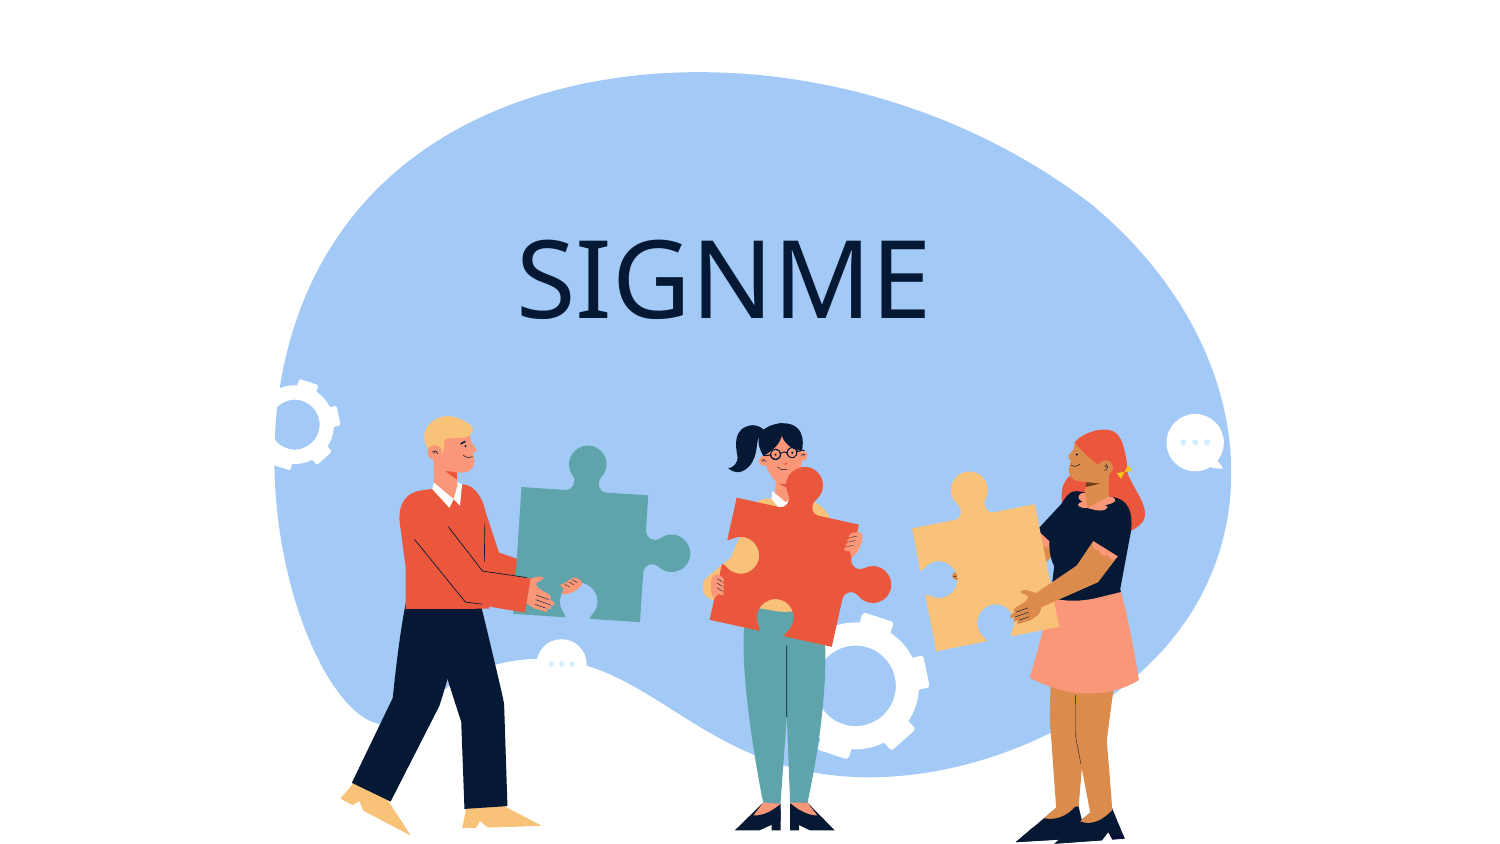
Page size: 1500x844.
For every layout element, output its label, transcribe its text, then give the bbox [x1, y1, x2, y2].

text_box [281, 355, 1226, 417]
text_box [1166, 413, 1225, 472]
title SIGNME [103, 224, 1346, 355]
text_box [1162, 437, 1232, 651]
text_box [248, 379, 930, 760]
text_box [1158, 416, 1227, 655]
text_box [340, 415, 1158, 844]
text_box [346, 72, 1114, 224]
